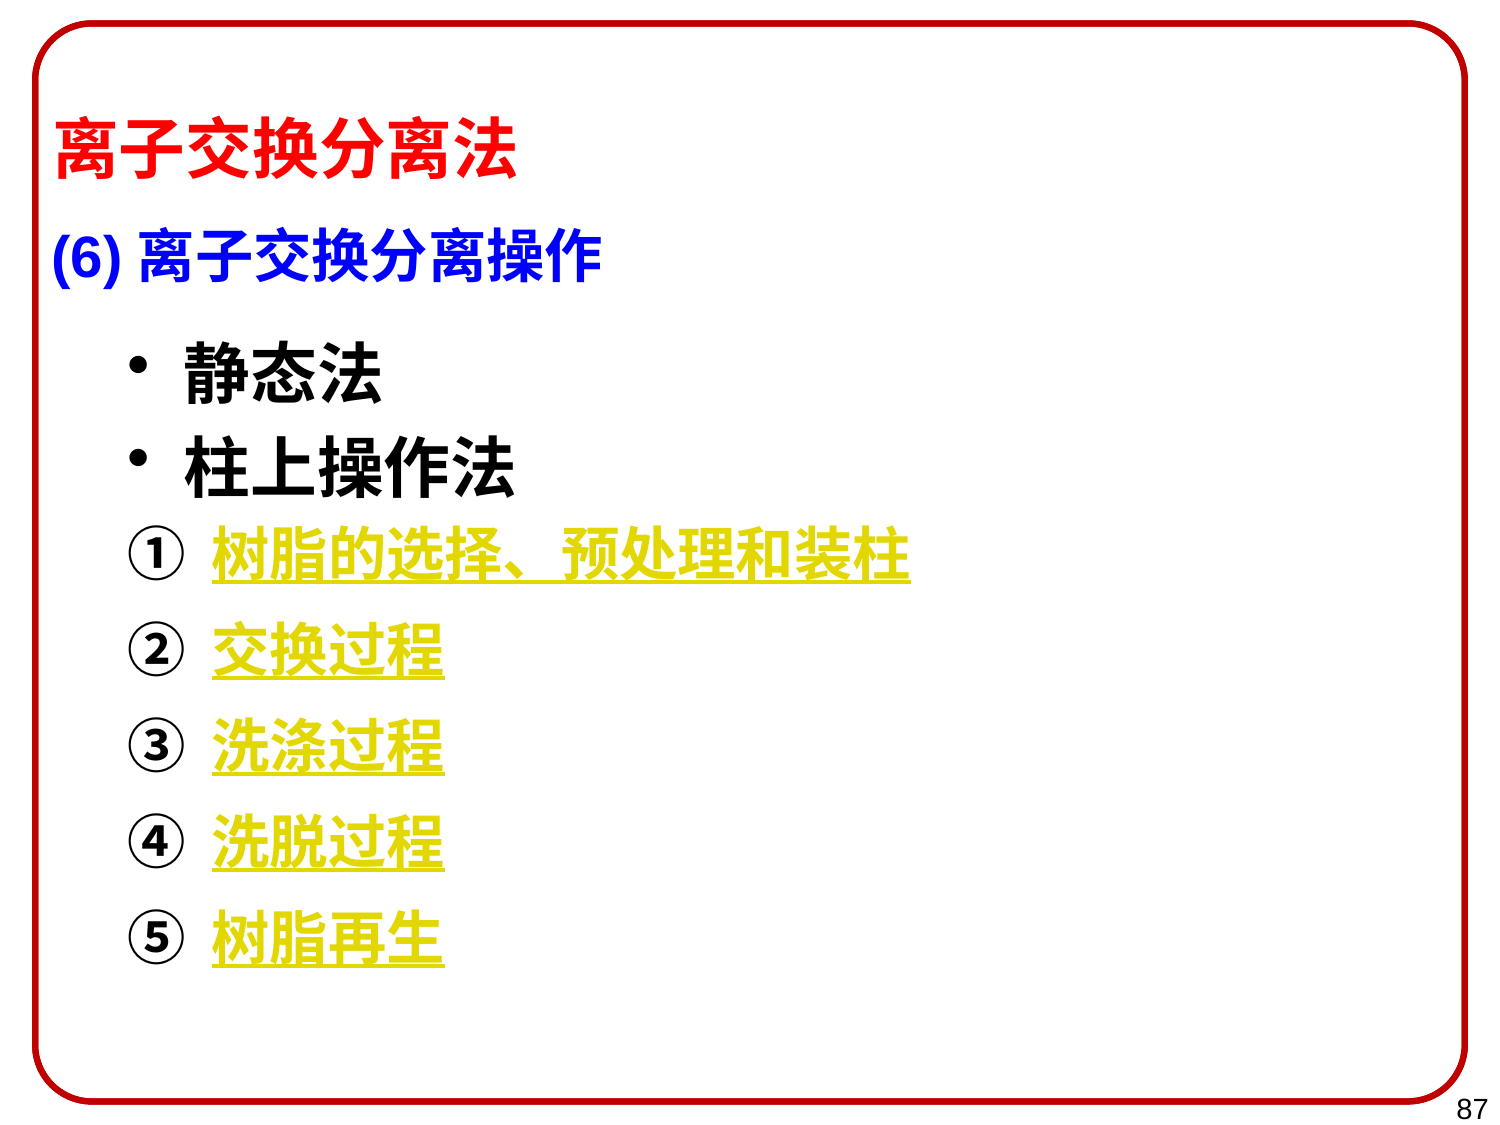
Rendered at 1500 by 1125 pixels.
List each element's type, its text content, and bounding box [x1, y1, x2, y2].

text_box 离子交换分离法 [37, 99, 975, 195]
text_box 静态法 柱上操作法 树脂的选择、预处理和装柱 交换过程 洗涤过程 洗脱过程 树脂再生 [112, 324, 1388, 1000]
text_box (6)离子交换分离操作 [36, 197, 1425, 297]
slide_number 87 [1410, 1065, 1500, 1125]
